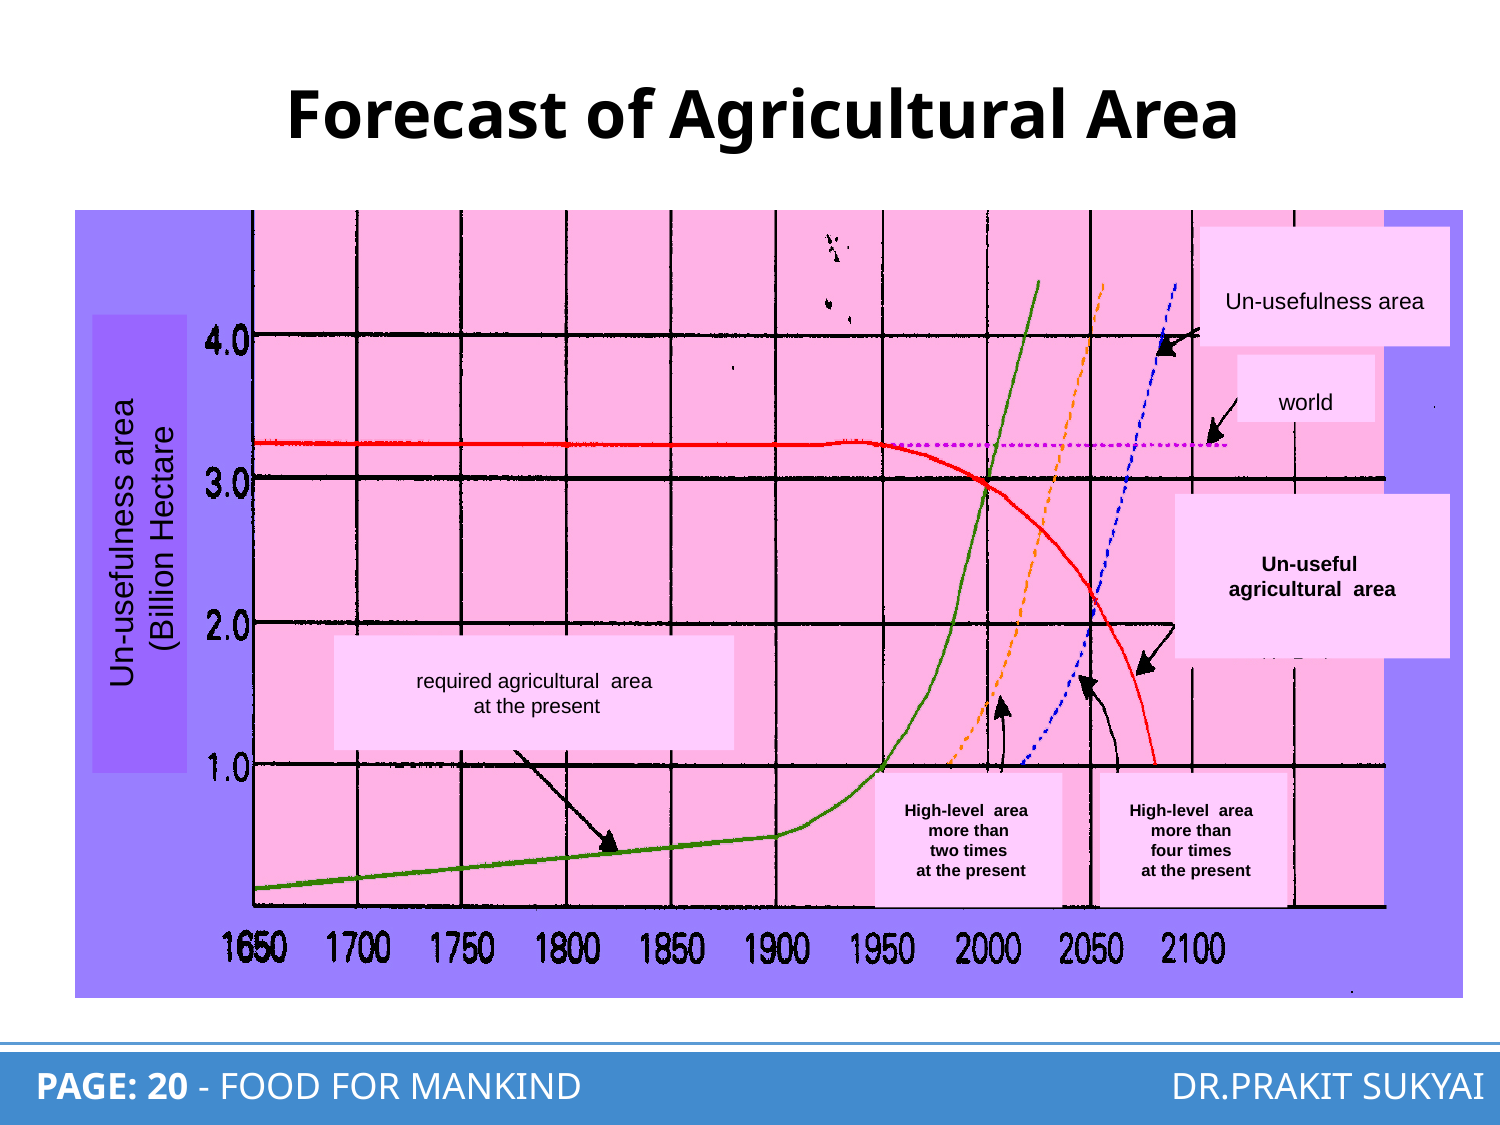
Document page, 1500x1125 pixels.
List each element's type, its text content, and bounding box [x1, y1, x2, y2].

picture [74, 210, 1463, 998]
text_box Forecast of Agricultural Area [270, 64, 1274, 160]
text_box PAGE: 20 - FOOD FOR MANKIND [20, 1060, 825, 1115]
text_box [0, 1051, 1500, 1125]
text_box DR.PRAKIT SUKYAI [1016, 1060, 1500, 1115]
